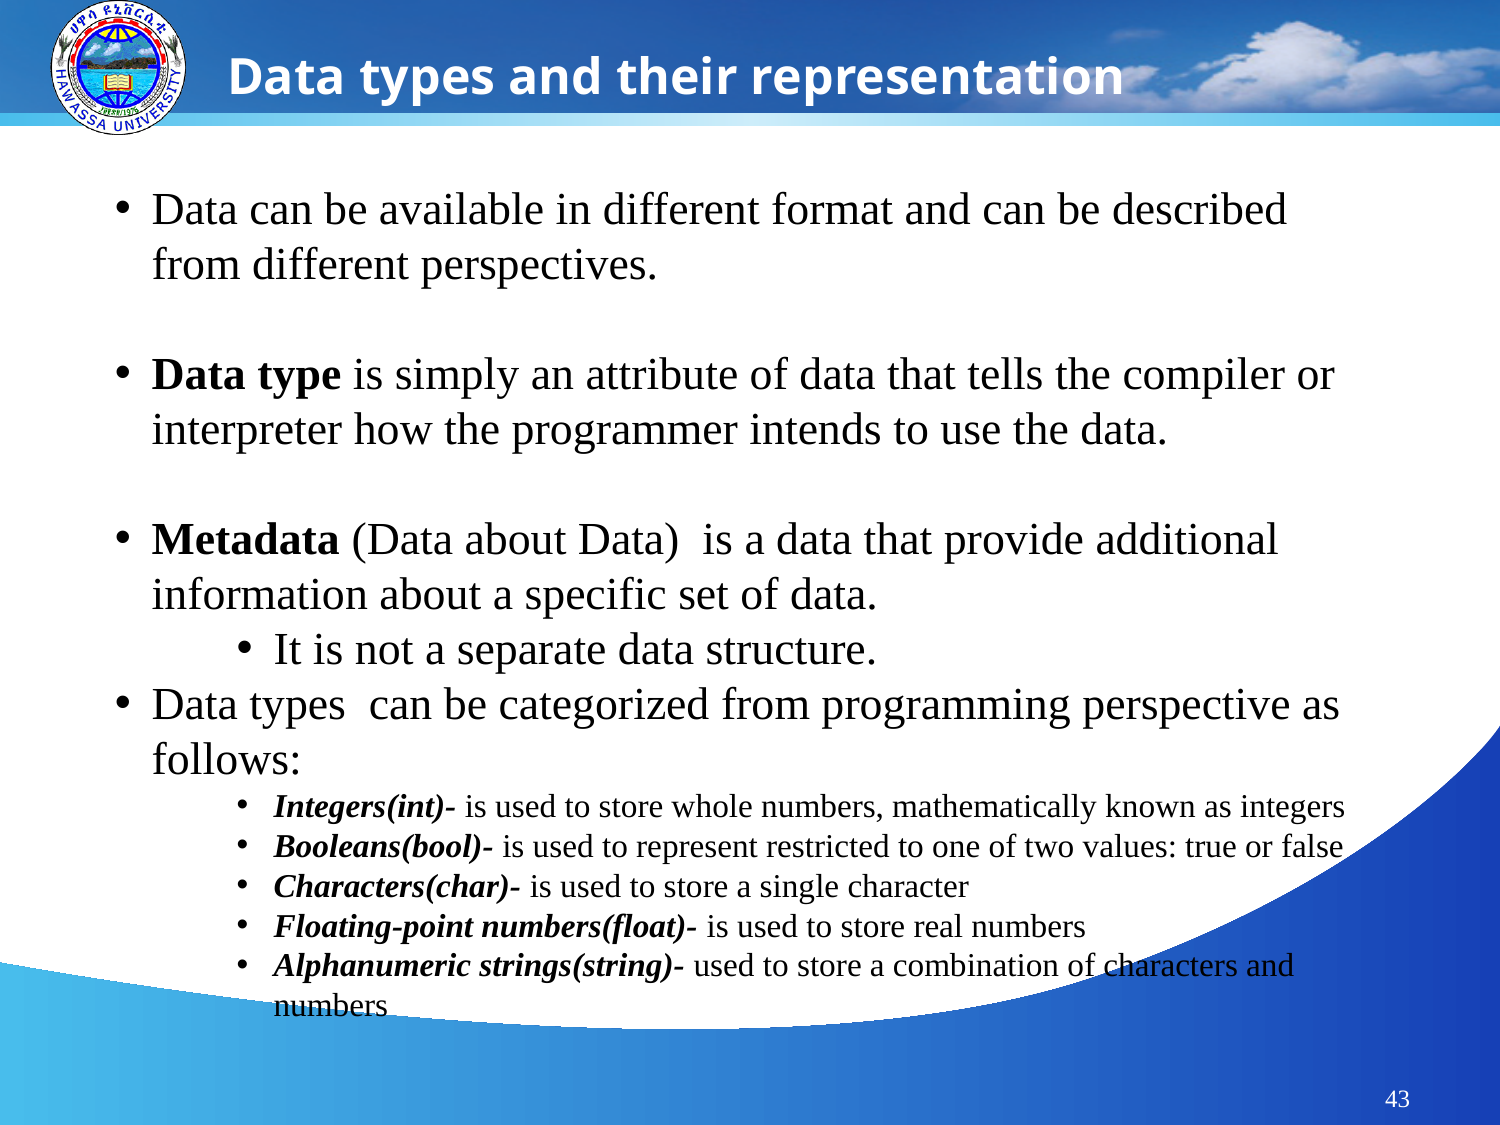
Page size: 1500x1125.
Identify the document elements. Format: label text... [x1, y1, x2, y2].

text_box Data can be available in different format and can be described from different perspectives. Data type is simply an attribute of data that tells the compiler or interpreter how the programmer intends to use the data. Metadata (Data about Data) is a data that provide additional information about a specific set of data. It is not a separate data structure. Data types can be categorized from programming perspective as follows: Integers(int)- is used to store whole numbers, mathematically known as integers Booleans(bool)- is used to represent restricted to one of two values: true or false Characters(char)- is used to store a single character Floating-point numbers(float)- is used to store real numbers Alphanumeric strings(string)- used to store a combination of characters and numbers [99, 171, 1400, 1031]
picture [0, 0, 1500, 135]
slide_number 43 [1074, 1074, 1425, 1103]
text_box Data types and their representation [212, 37, 1263, 113]
